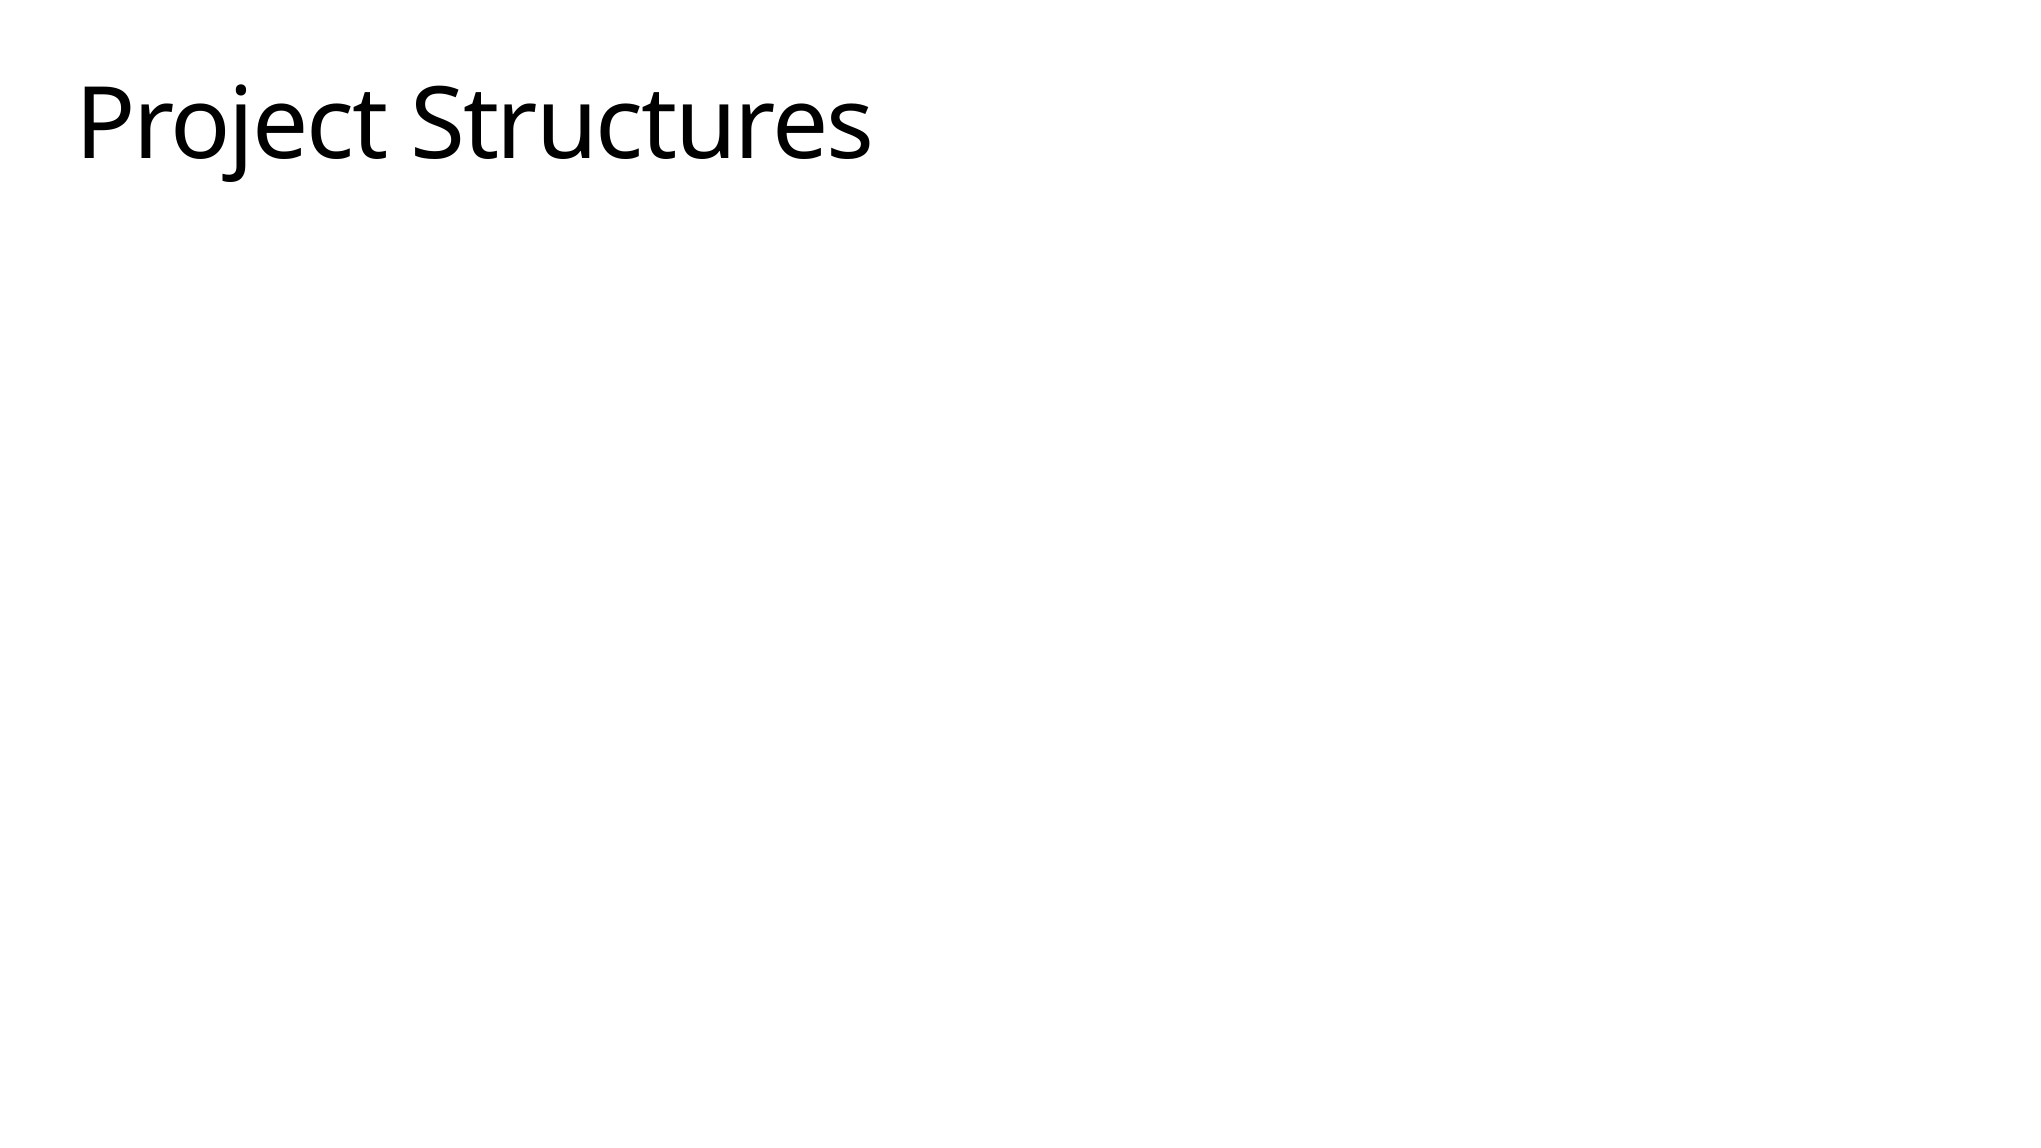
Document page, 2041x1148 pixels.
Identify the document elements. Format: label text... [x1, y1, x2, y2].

title Project Structures [45, 48, 1996, 199]
